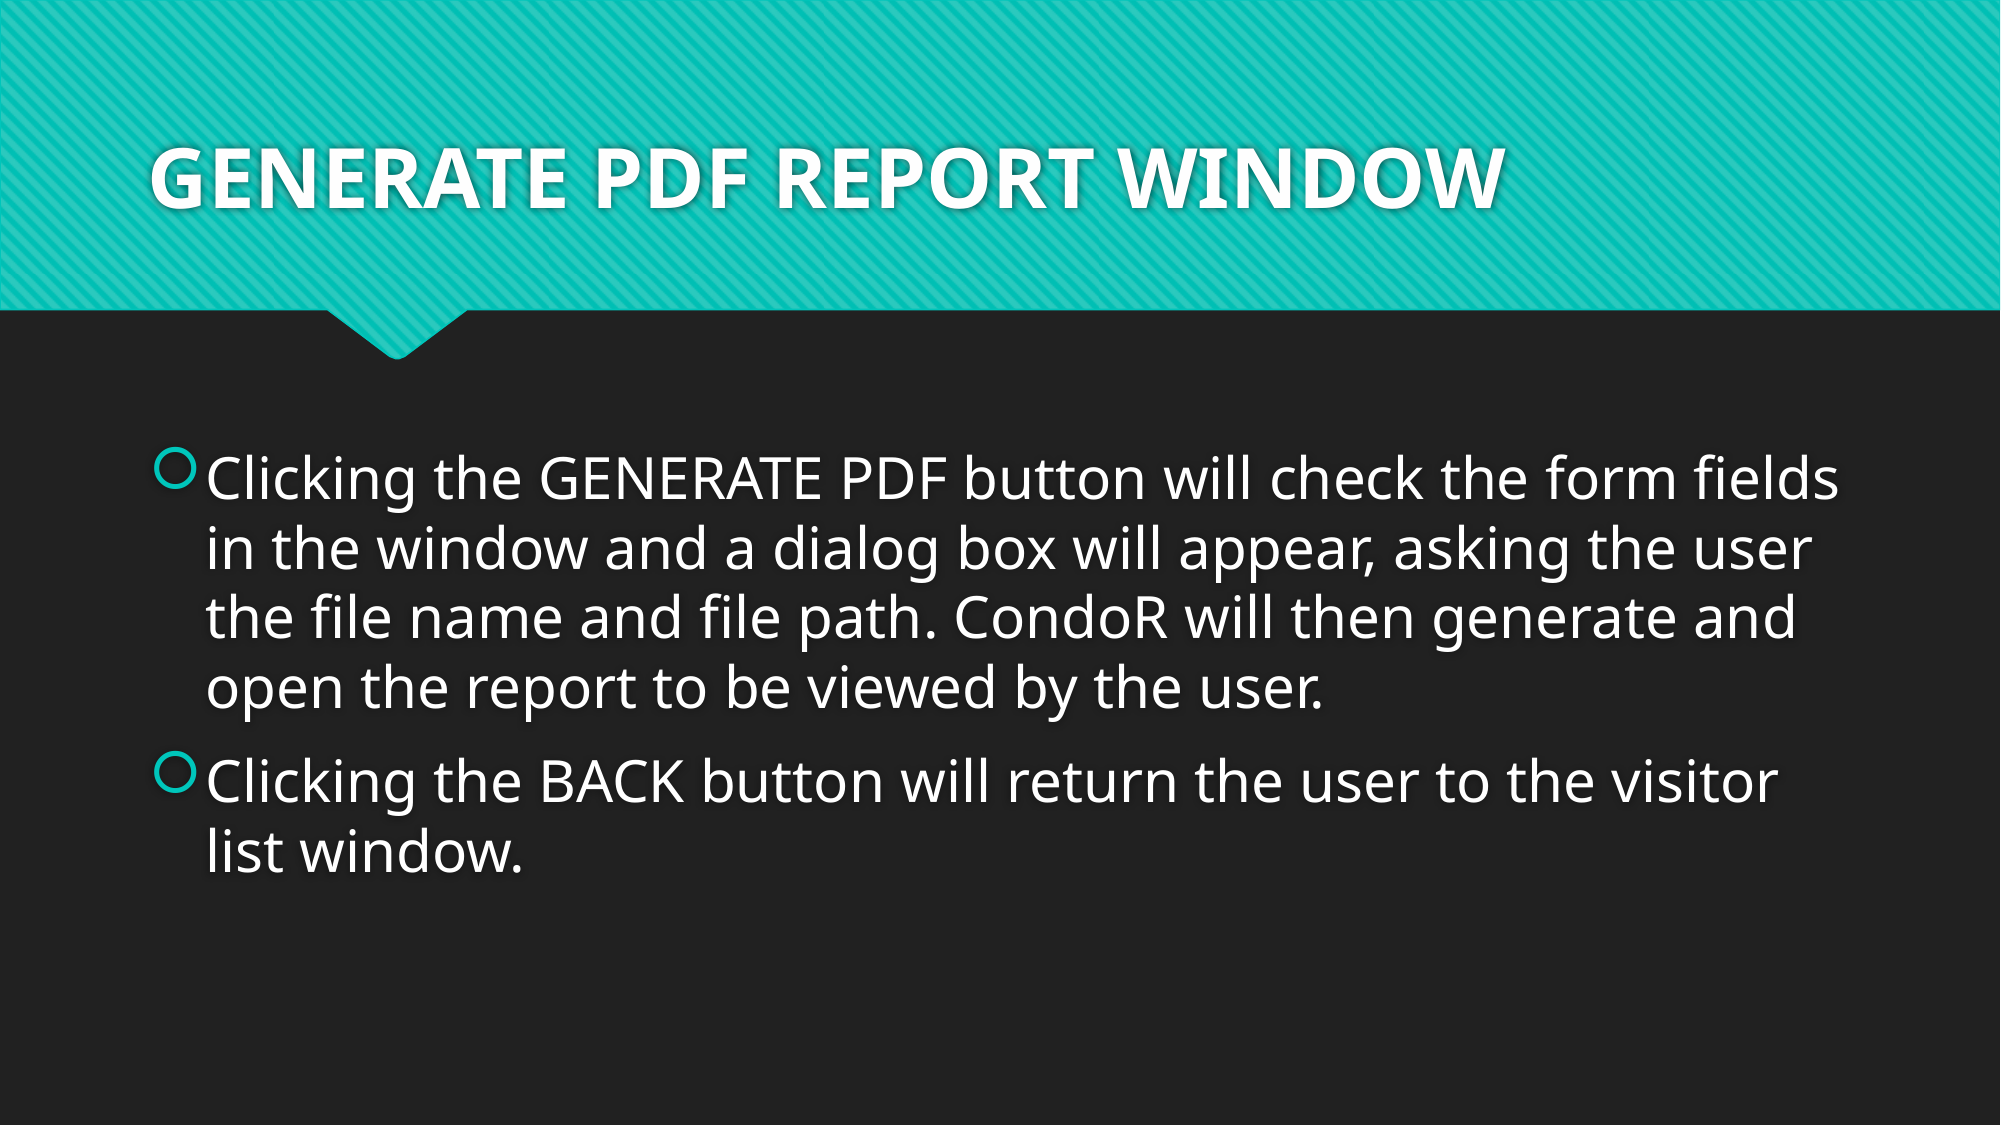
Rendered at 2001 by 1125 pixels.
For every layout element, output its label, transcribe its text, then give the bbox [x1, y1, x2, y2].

title GENERATE PDF REPORT WINDOW [132, 73, 1868, 233]
list Clicking the GENERATE PDF button will check the form fields in the window and a dialog box will appear, asking the user the file name and file path. CondoR will then generate and open the report to be viewed by the user. Clicking the BACK button will return the user to the visitor list window. [134, 364, 1866, 962]
